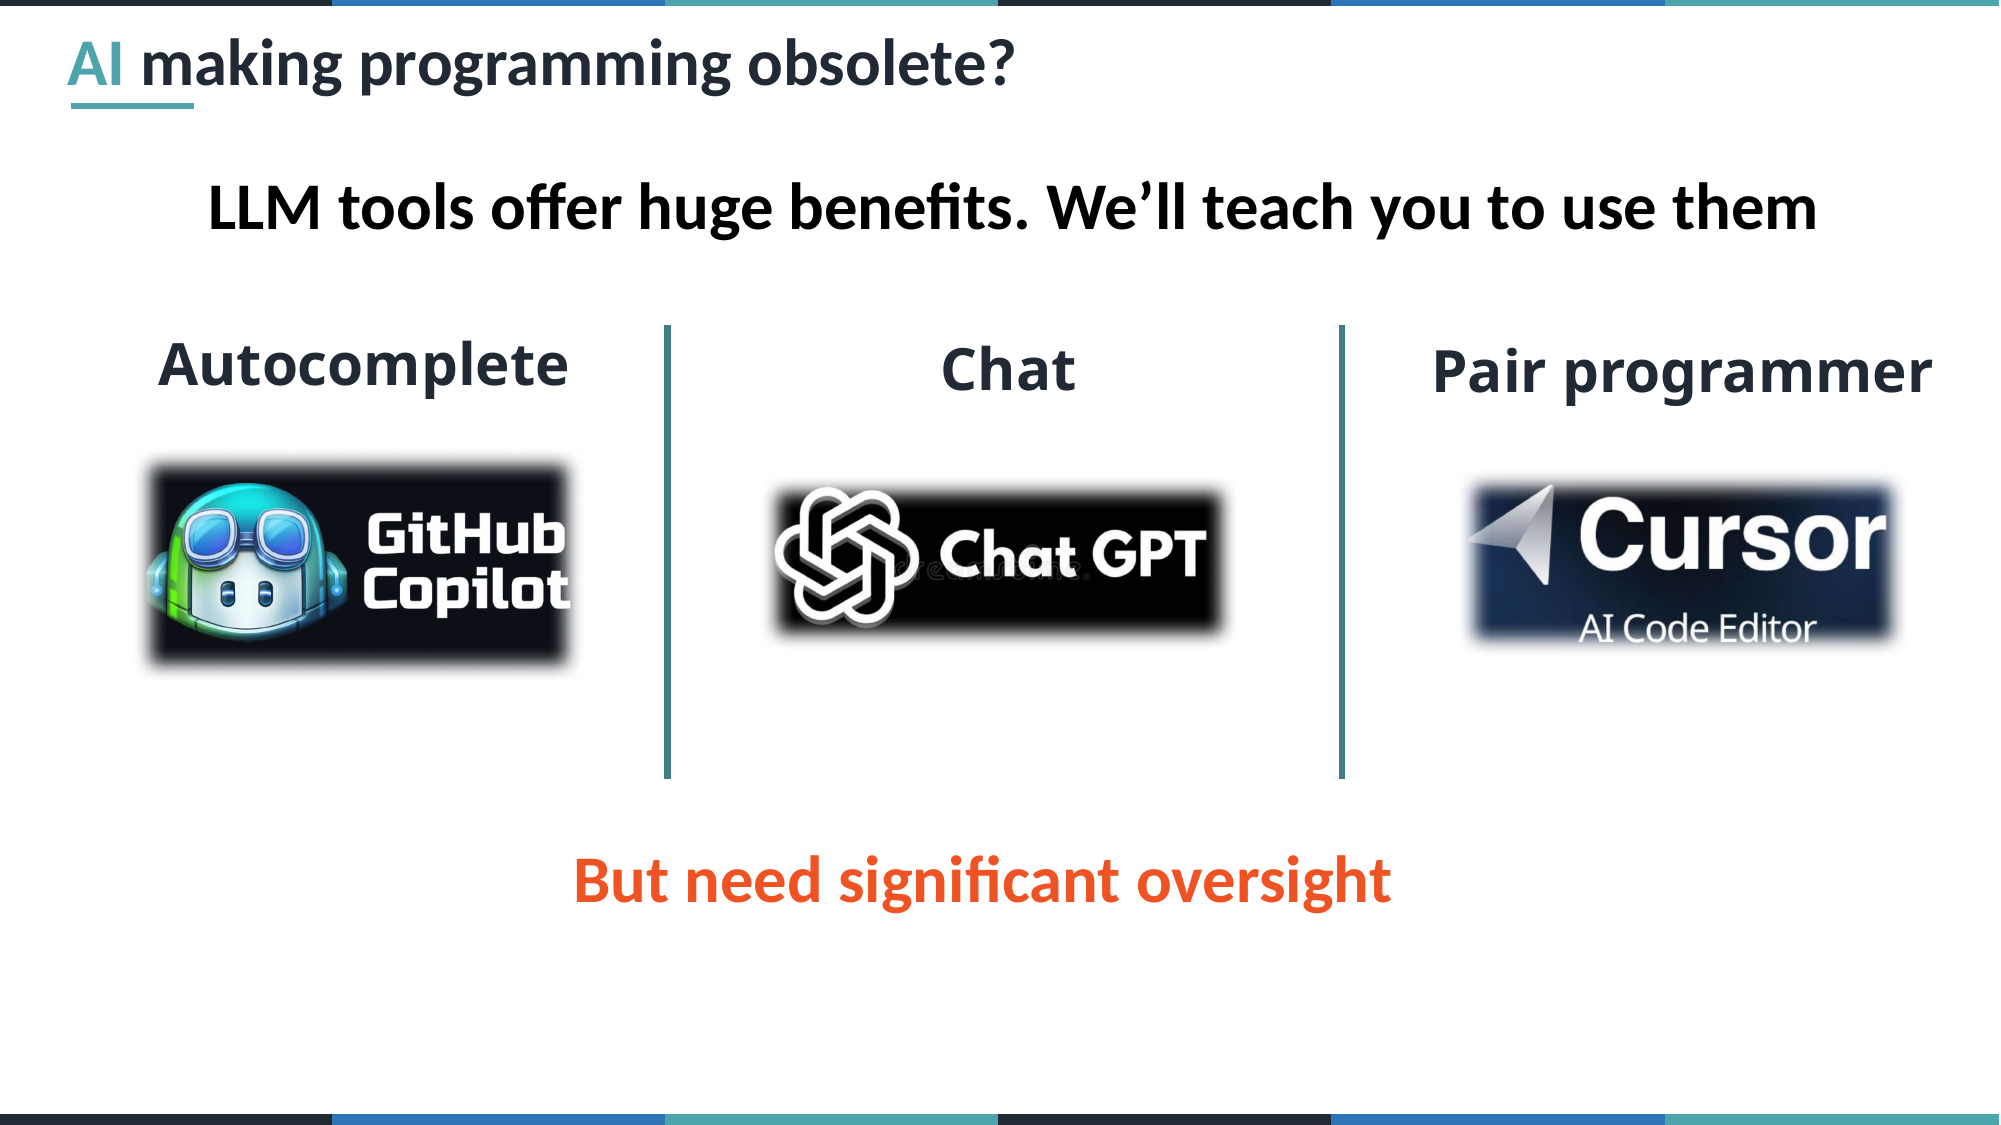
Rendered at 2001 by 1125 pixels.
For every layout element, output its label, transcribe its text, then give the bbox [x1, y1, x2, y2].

text_box LLM tools offer huge benefits. We’ll teach you to use them [193, 164, 1892, 251]
title AI making programming obsolete? [52, 19, 1498, 108]
text_box Autocomplete [143, 319, 585, 405]
picture [759, 475, 1238, 650]
picture [132, 447, 585, 683]
text_box Pair programmer [1416, 326, 1949, 412]
text_box But need significant oversight [558, 836, 1411, 924]
picture [1457, 468, 1908, 656]
text_box Chat [926, 324, 1092, 410]
